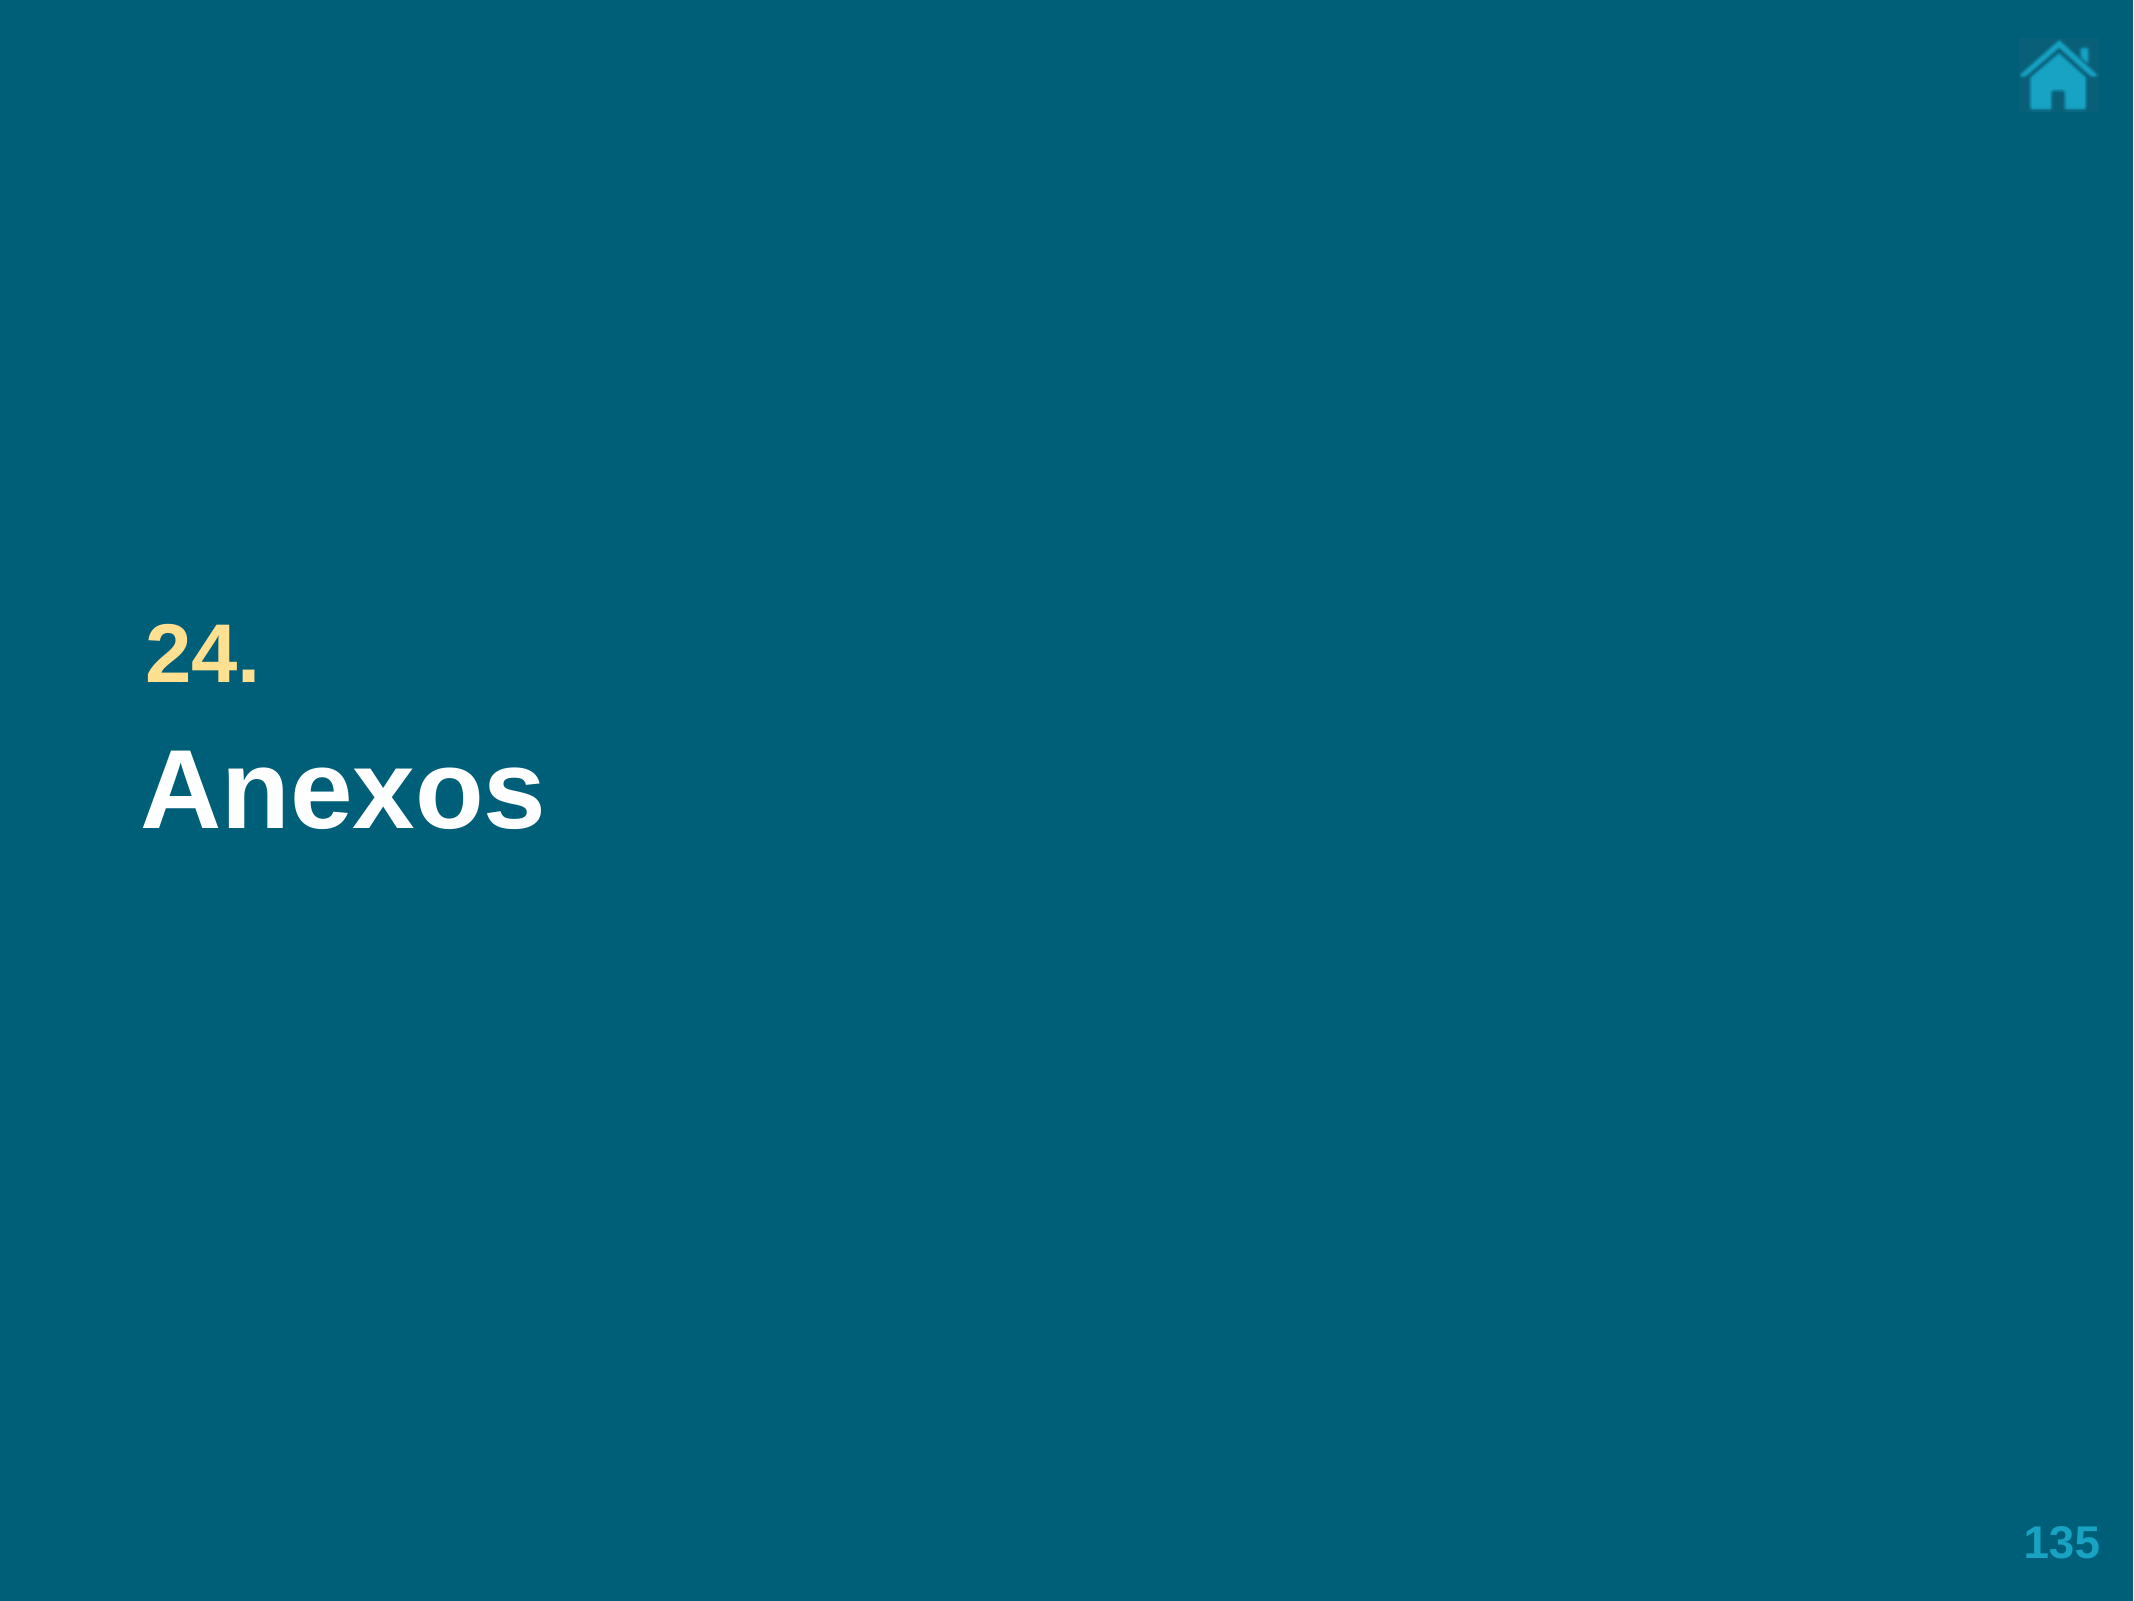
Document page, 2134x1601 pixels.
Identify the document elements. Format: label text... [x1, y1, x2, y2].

slide_number 135 [1979, 1504, 2101, 1576]
text_box [1977, 0, 2134, 145]
text_box 24. [145, 599, 296, 700]
text_box Anexos [140, 715, 1980, 851]
